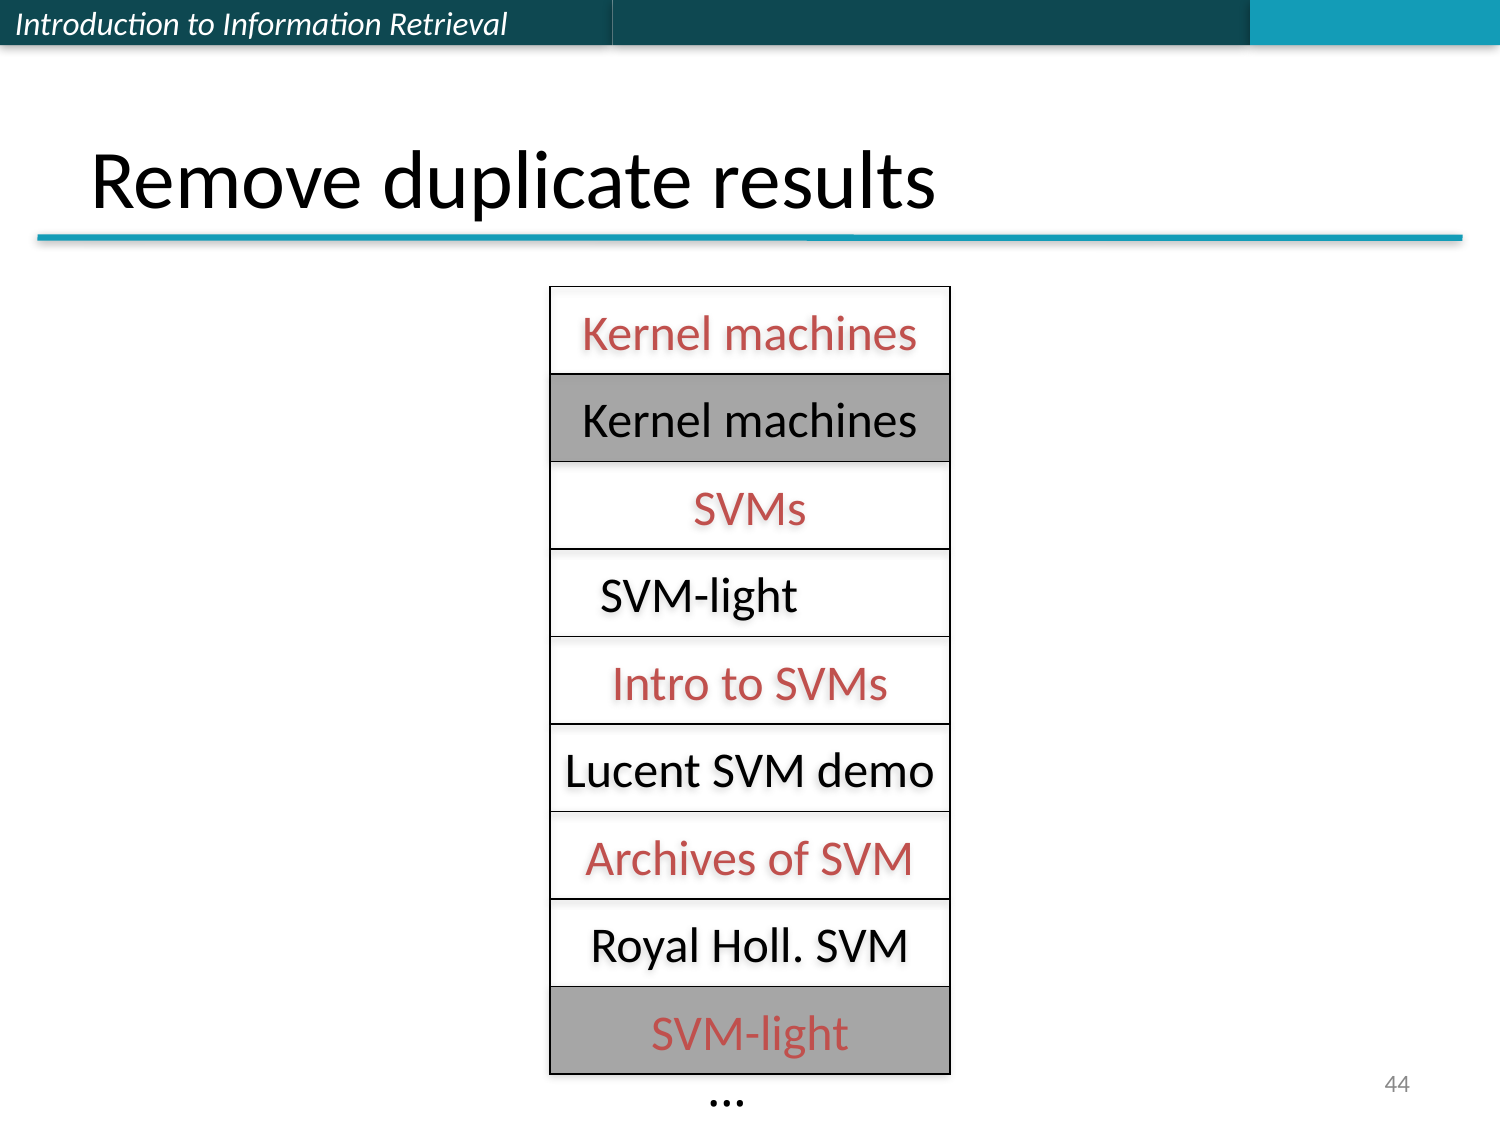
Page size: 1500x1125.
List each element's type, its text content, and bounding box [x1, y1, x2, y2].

title Remove duplicate results [75, 45, 1425, 233]
text_box Kernel machines [549, 286, 950, 375]
text_box Archives of SVM [549, 811, 950, 900]
text_box Lucent SVM demo [549, 731, 950, 811]
text_box Kernel machines [549, 381, 950, 461]
text_box … [693, 1049, 763, 1124]
slide_number 44 [1074, 1062, 1425, 1103]
text_box Intro to SVMs [549, 636, 950, 725]
text_box Royal Holl. SVM [549, 906, 950, 986]
text_box SVMs [549, 461, 950, 550]
text_box SVM-light [549, 986, 950, 1075]
text_box SVM-light [549, 556, 950, 636]
